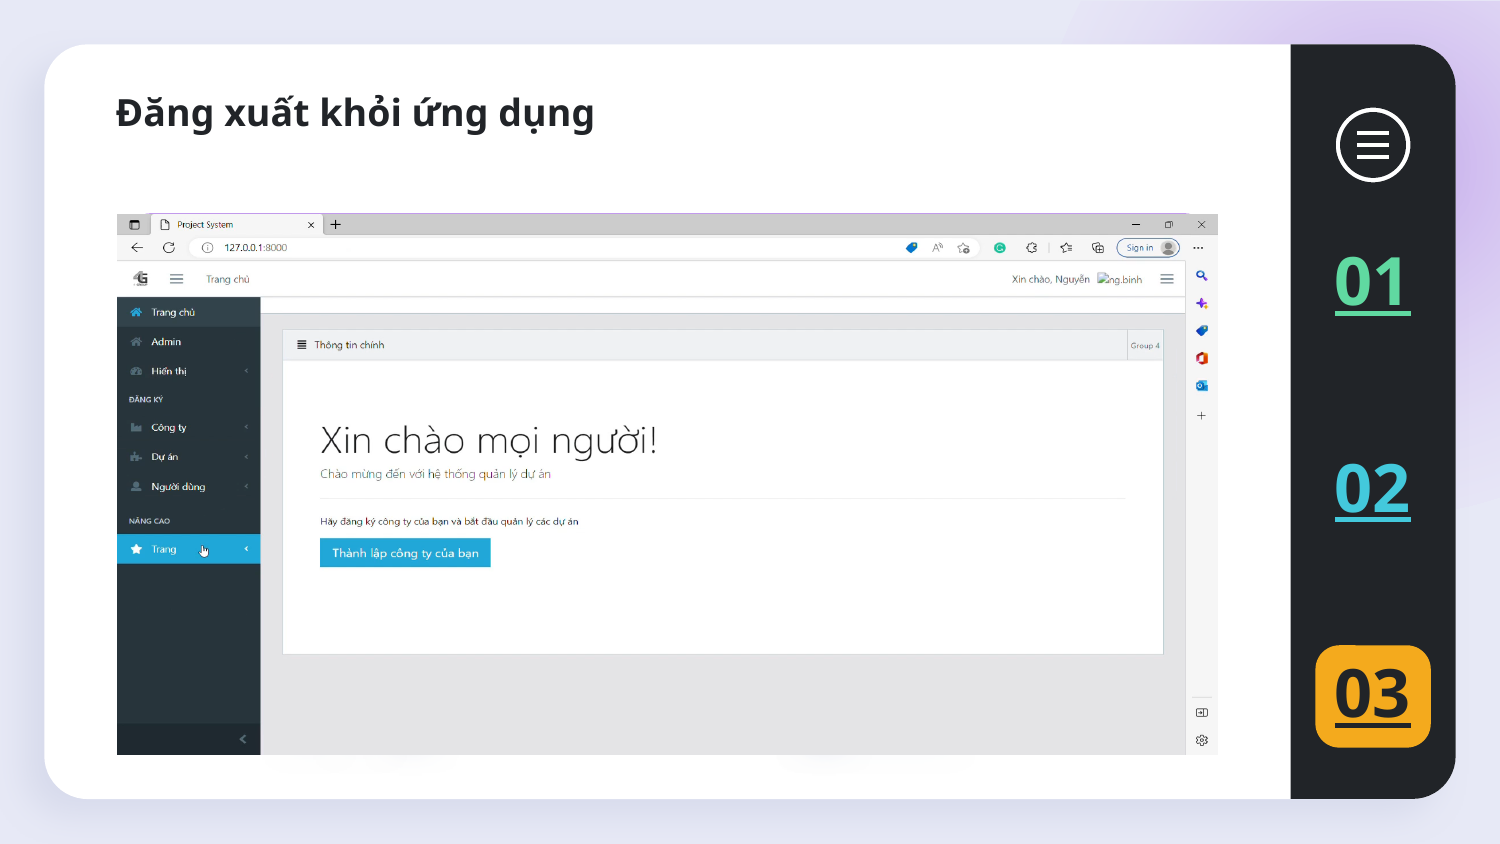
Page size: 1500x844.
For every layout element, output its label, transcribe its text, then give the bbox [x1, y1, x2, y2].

text_box [1323, 742, 1423, 748]
text_box [1335, 106, 1412, 184]
text_box 02 [1313, 445, 1434, 537]
text_box 03 [1313, 651, 1434, 742]
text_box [116, 213, 1219, 756]
text_box 01 [1313, 239, 1434, 330]
text_box [1323, 645, 1423, 651]
title Đăng xuất khỏi ứng dụng [100, 88, 1252, 167]
